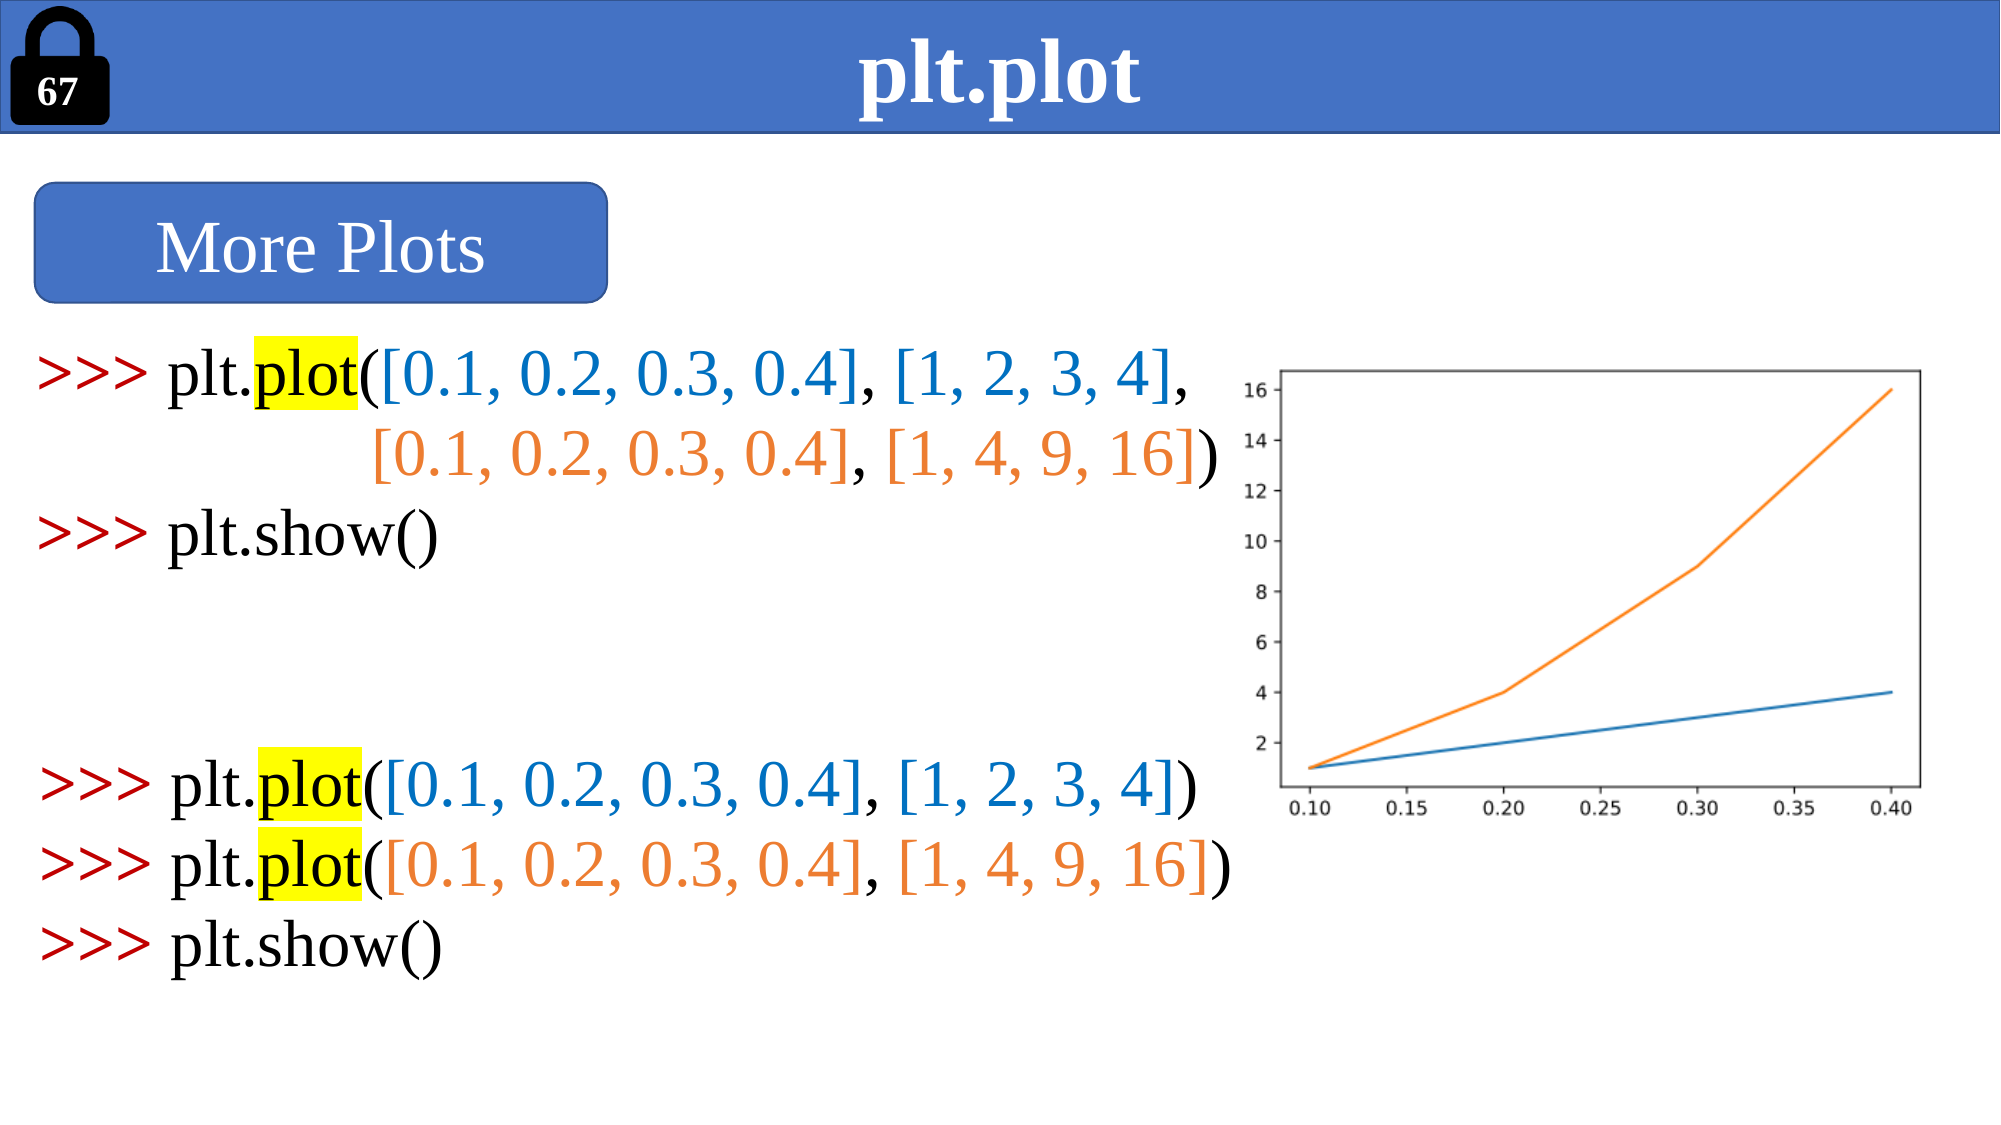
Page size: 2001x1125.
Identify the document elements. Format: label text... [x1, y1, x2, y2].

text_box plt.plot [0, 0, 2000, 134]
text_box >>> plt.plot([0.1, 0.2, 0.3, 0.4], [1, 2, 3, 4]) >>> plt.plot([0.1, 0.2, 0.3, 0.4], [1, 4, 9, 16]) >>> plt.show() [25, 732, 1248, 987]
text_box >>> plt.plot([0.1, 0.2, 0.3, 0.4], [1, 2, 3, 4], [0.1, 0.2, 0.3, 0.4], [1, 4, 9, 16]) >>> plt.show() [21, 321, 1178, 577]
picture [0, 6, 119, 125]
text_box More Plots [33, 181, 609, 304]
picture [1178, 305, 2000, 853]
